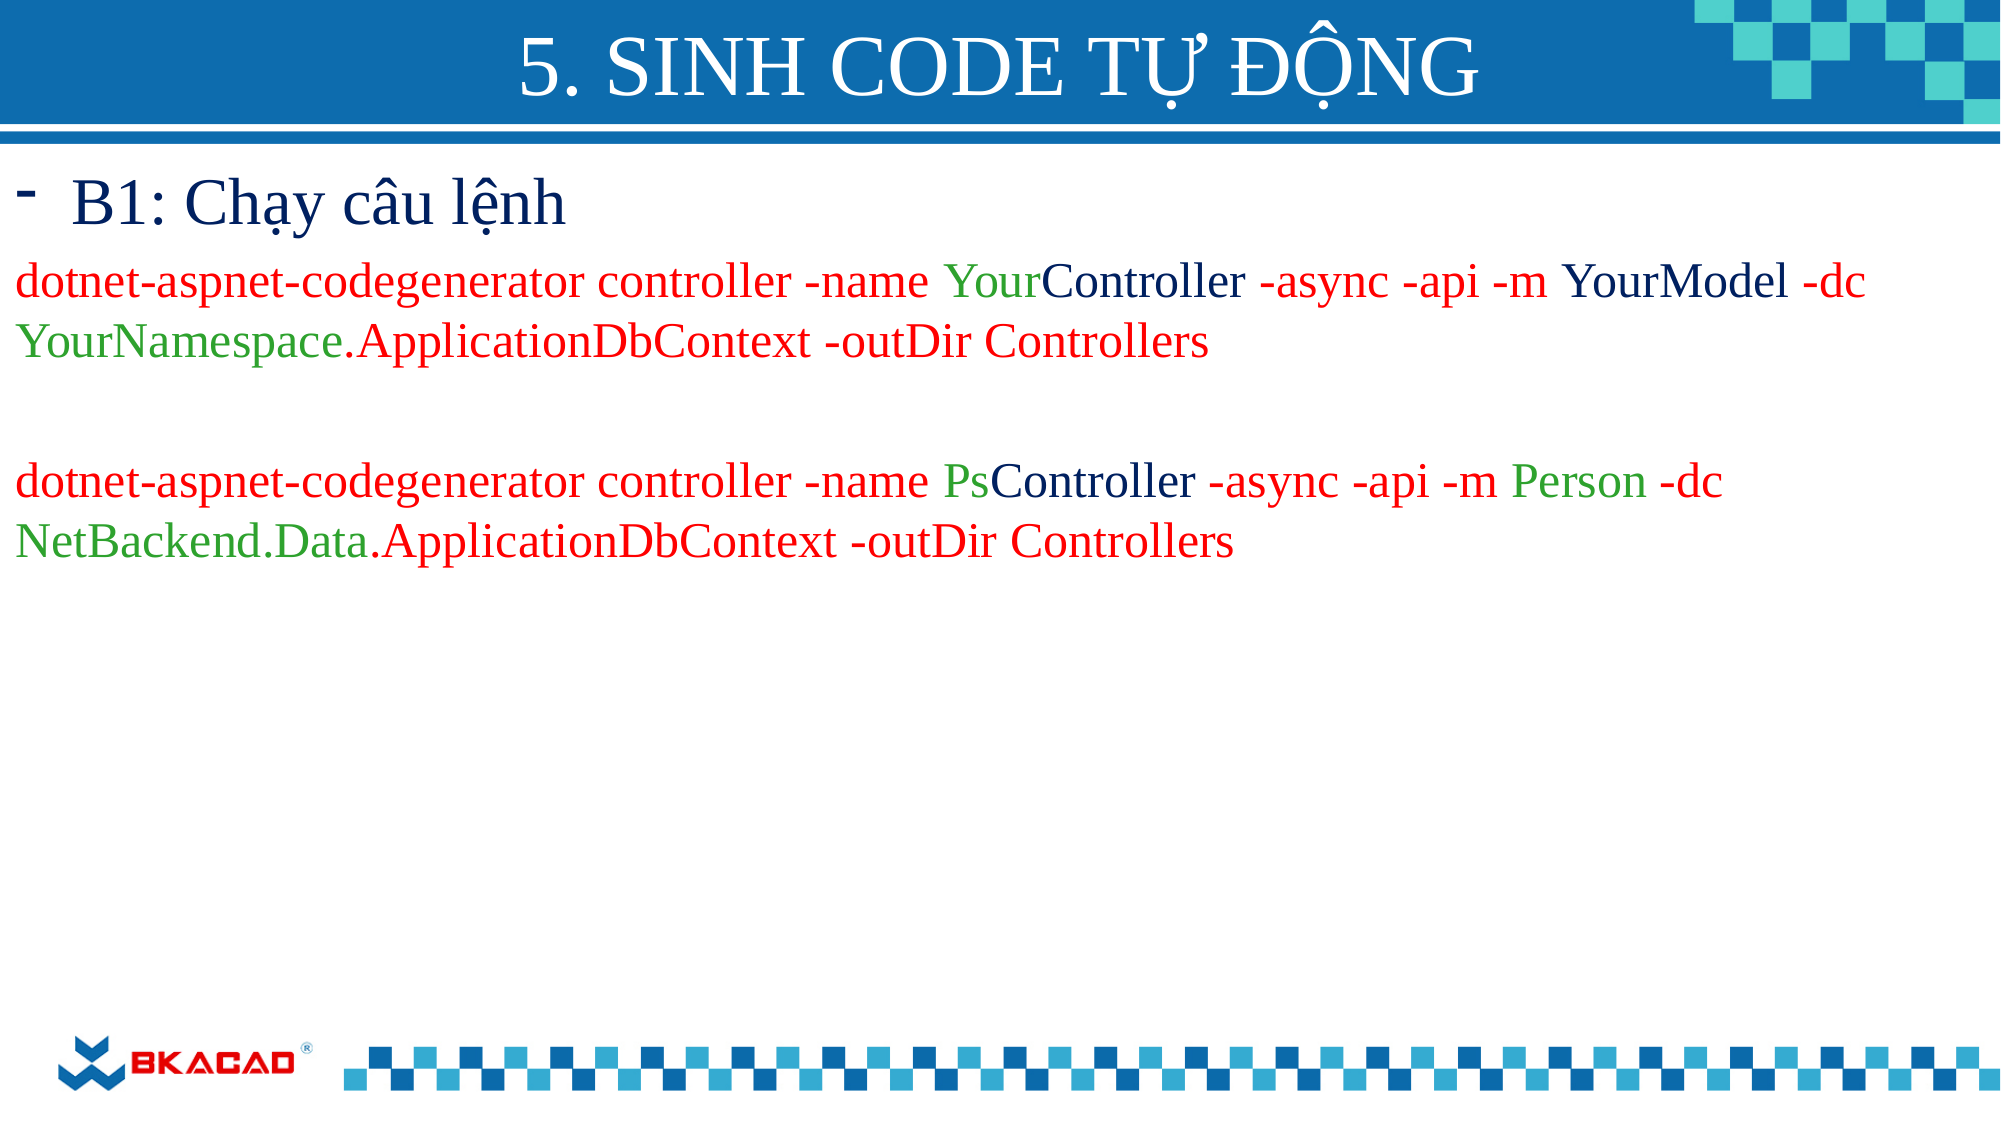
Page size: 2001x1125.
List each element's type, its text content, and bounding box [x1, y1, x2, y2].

title 5. SINH CODE TỰ ĐỘNG [0, 0, 2000, 121]
list B1: Chạy câu lệnh dotnet-aspnet-codegenerator controller -name YourController -async -api -m YourModel -dc YourNamespace.ApplicationDbContext -outDir Controllers dotnet-aspnet-codegenerator controller -name PsController -async -api -m Person -dc NetBackend.Data.ApplicationDbContext -outDir Controllers [0, 149, 1995, 1030]
picture [0, 0, 2001, 1125]
